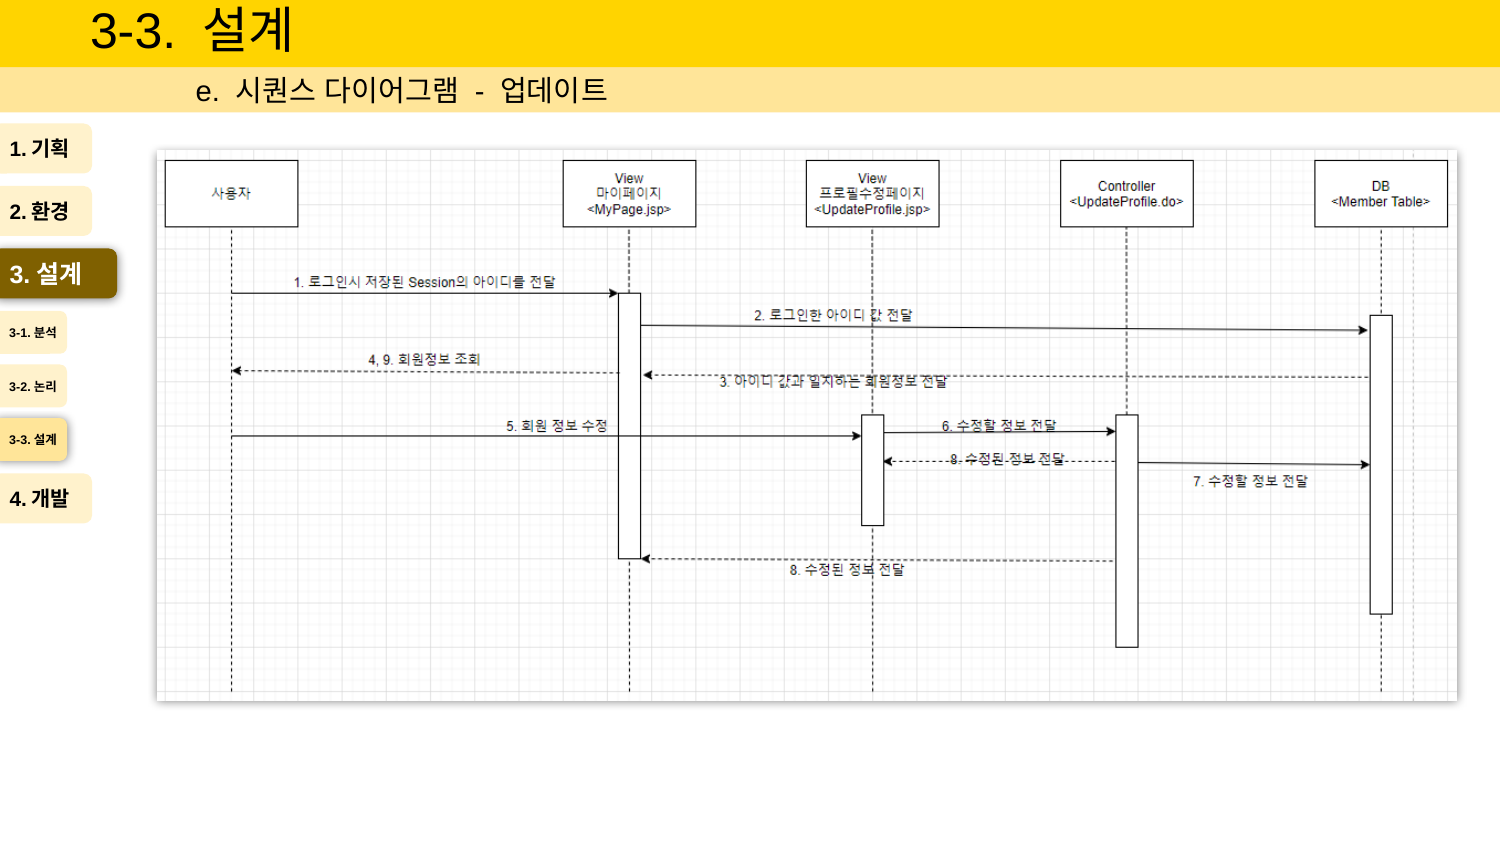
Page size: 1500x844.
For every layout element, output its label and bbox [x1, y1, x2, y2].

text_box [0, 364, 68, 408]
text_box [0, 310, 68, 354]
text_box [0, 473, 93, 524]
title [74, 0, 1473, 69]
text_box [0, 123, 93, 174]
text_box [0, 0, 1500, 113]
picture [157, 150, 1458, 702]
text_box [0, 418, 68, 461]
text_box [0, 248, 118, 299]
text_box [0, 185, 93, 236]
